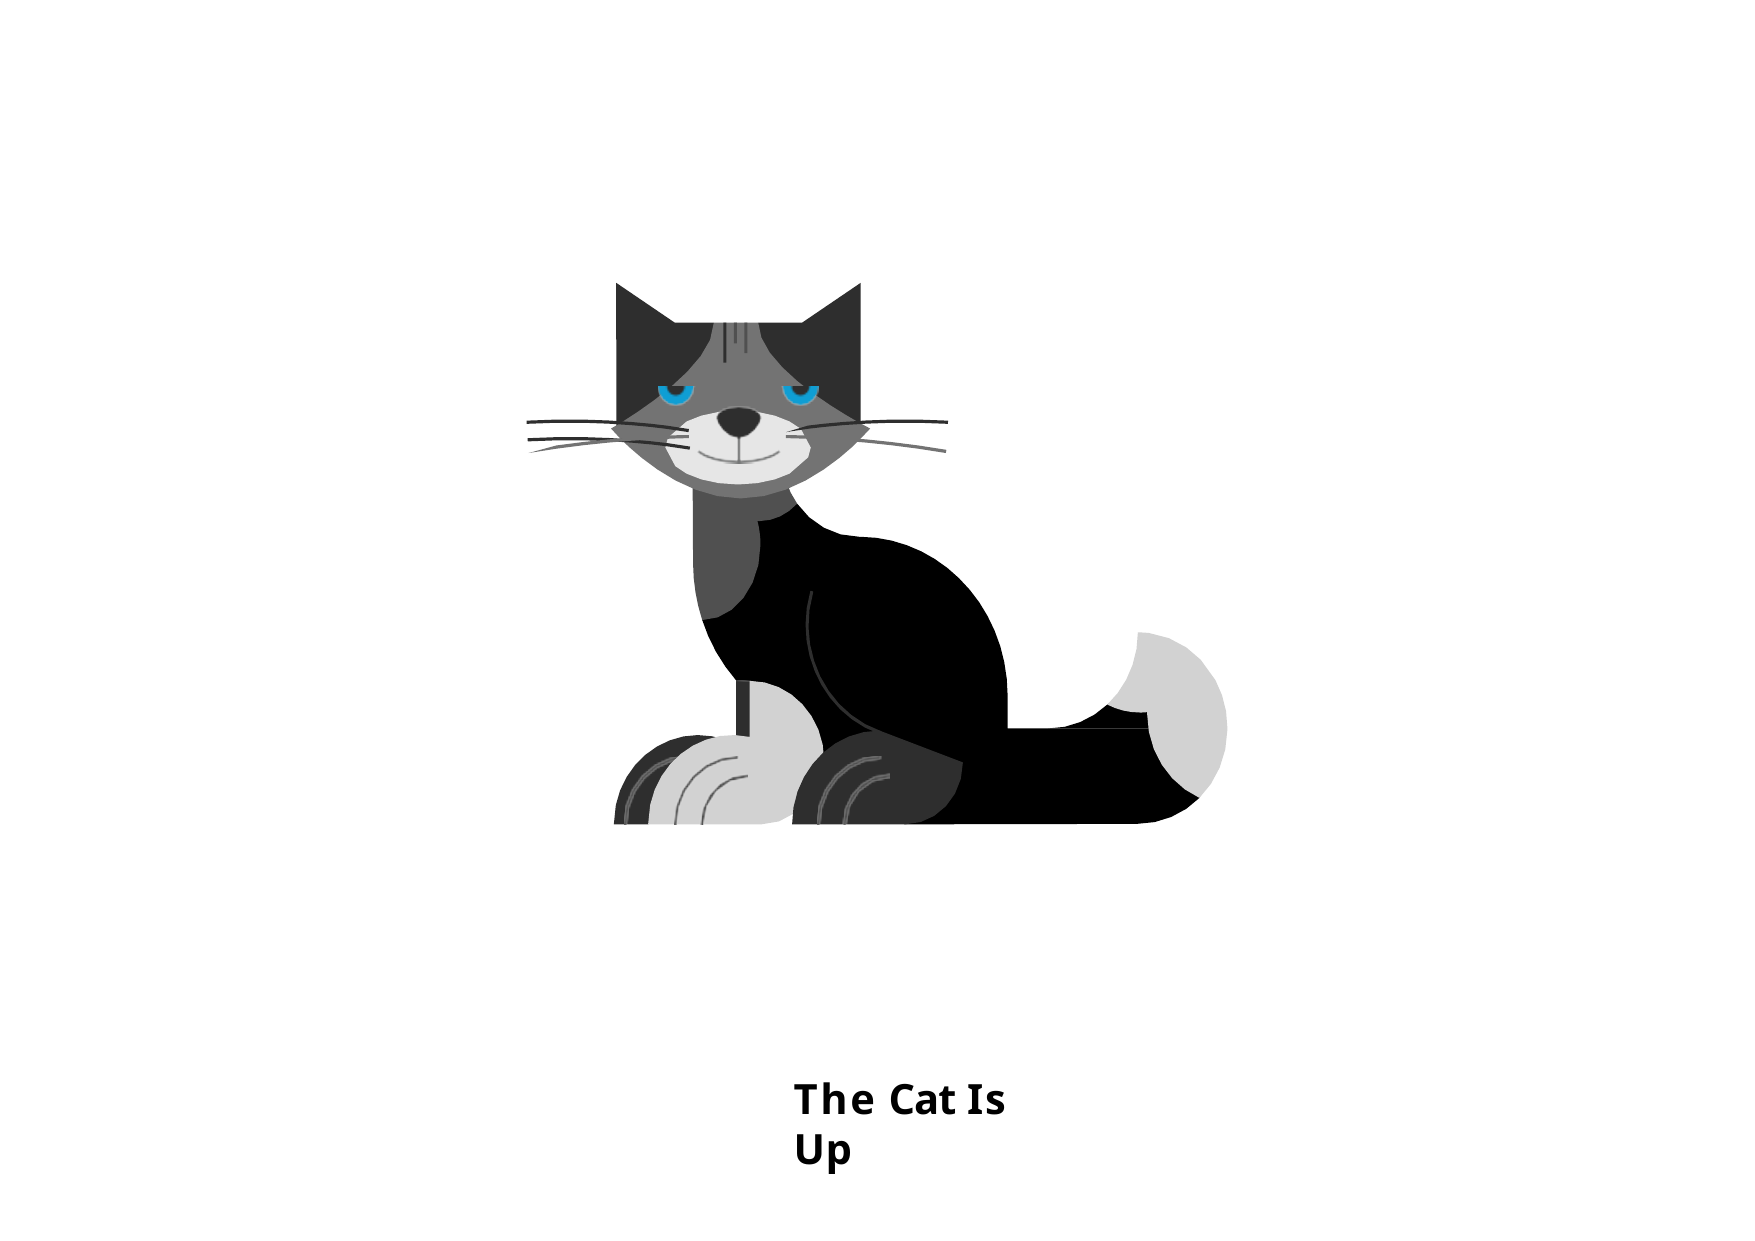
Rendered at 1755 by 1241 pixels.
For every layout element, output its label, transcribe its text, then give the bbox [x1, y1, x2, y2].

title The Cat Is Up [781, 1070, 1075, 1241]
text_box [526, 282, 1228, 825]
